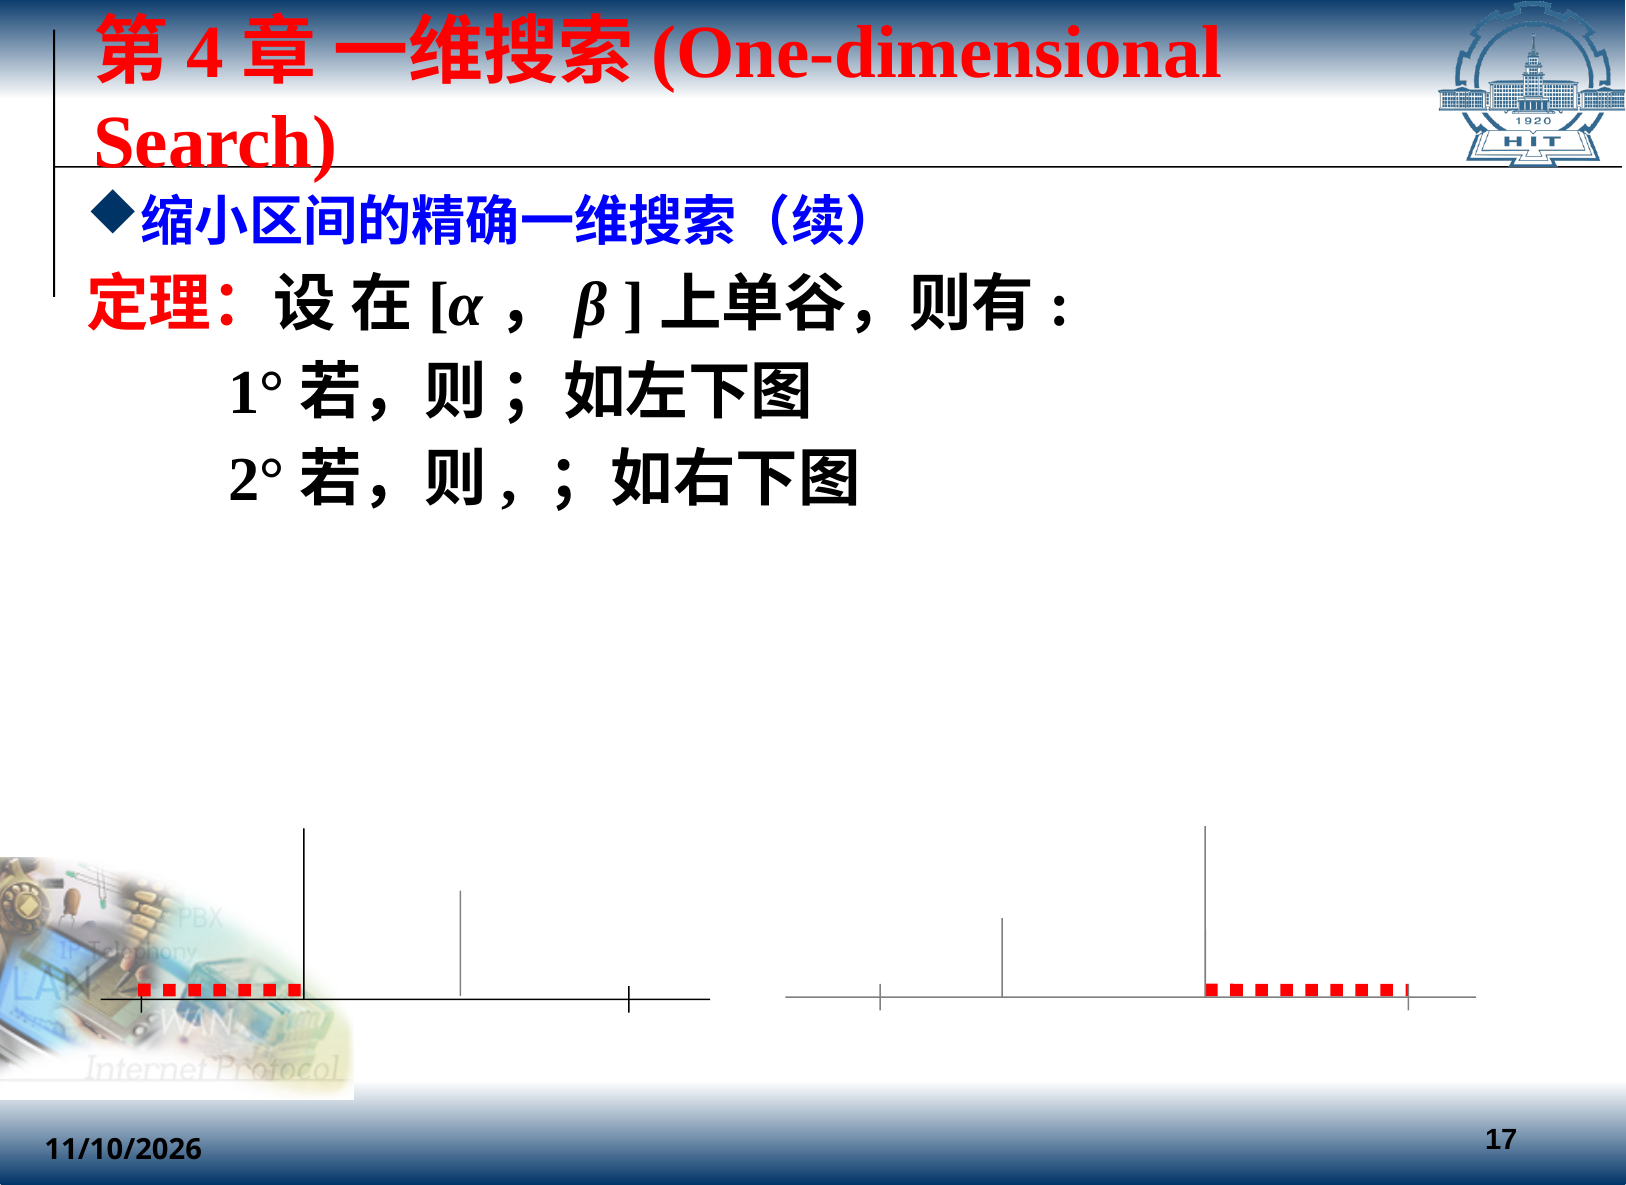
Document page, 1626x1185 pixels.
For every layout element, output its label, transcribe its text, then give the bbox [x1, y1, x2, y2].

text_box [785, 825, 1477, 1090]
picture [1438, 1, 1626, 167]
picture [0, 857, 354, 1100]
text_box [86, 827, 711, 1092]
title 第4章 一维搜索(One-dimensional Search) [78, 29, 1498, 155]
